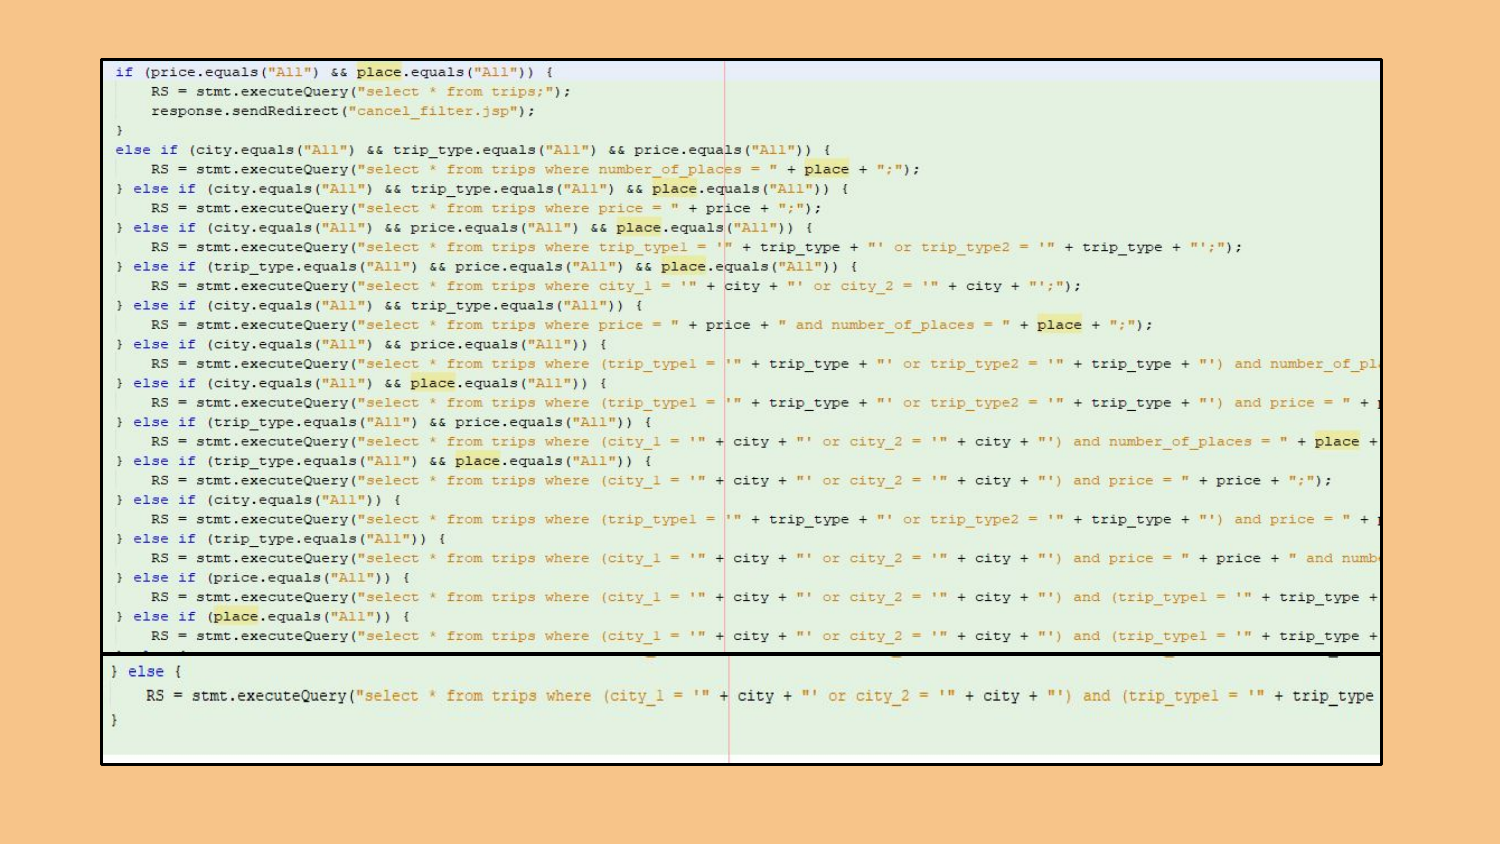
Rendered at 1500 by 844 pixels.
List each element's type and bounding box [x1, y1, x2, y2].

picture [102, 655, 1380, 763]
picture [102, 60, 1380, 653]
